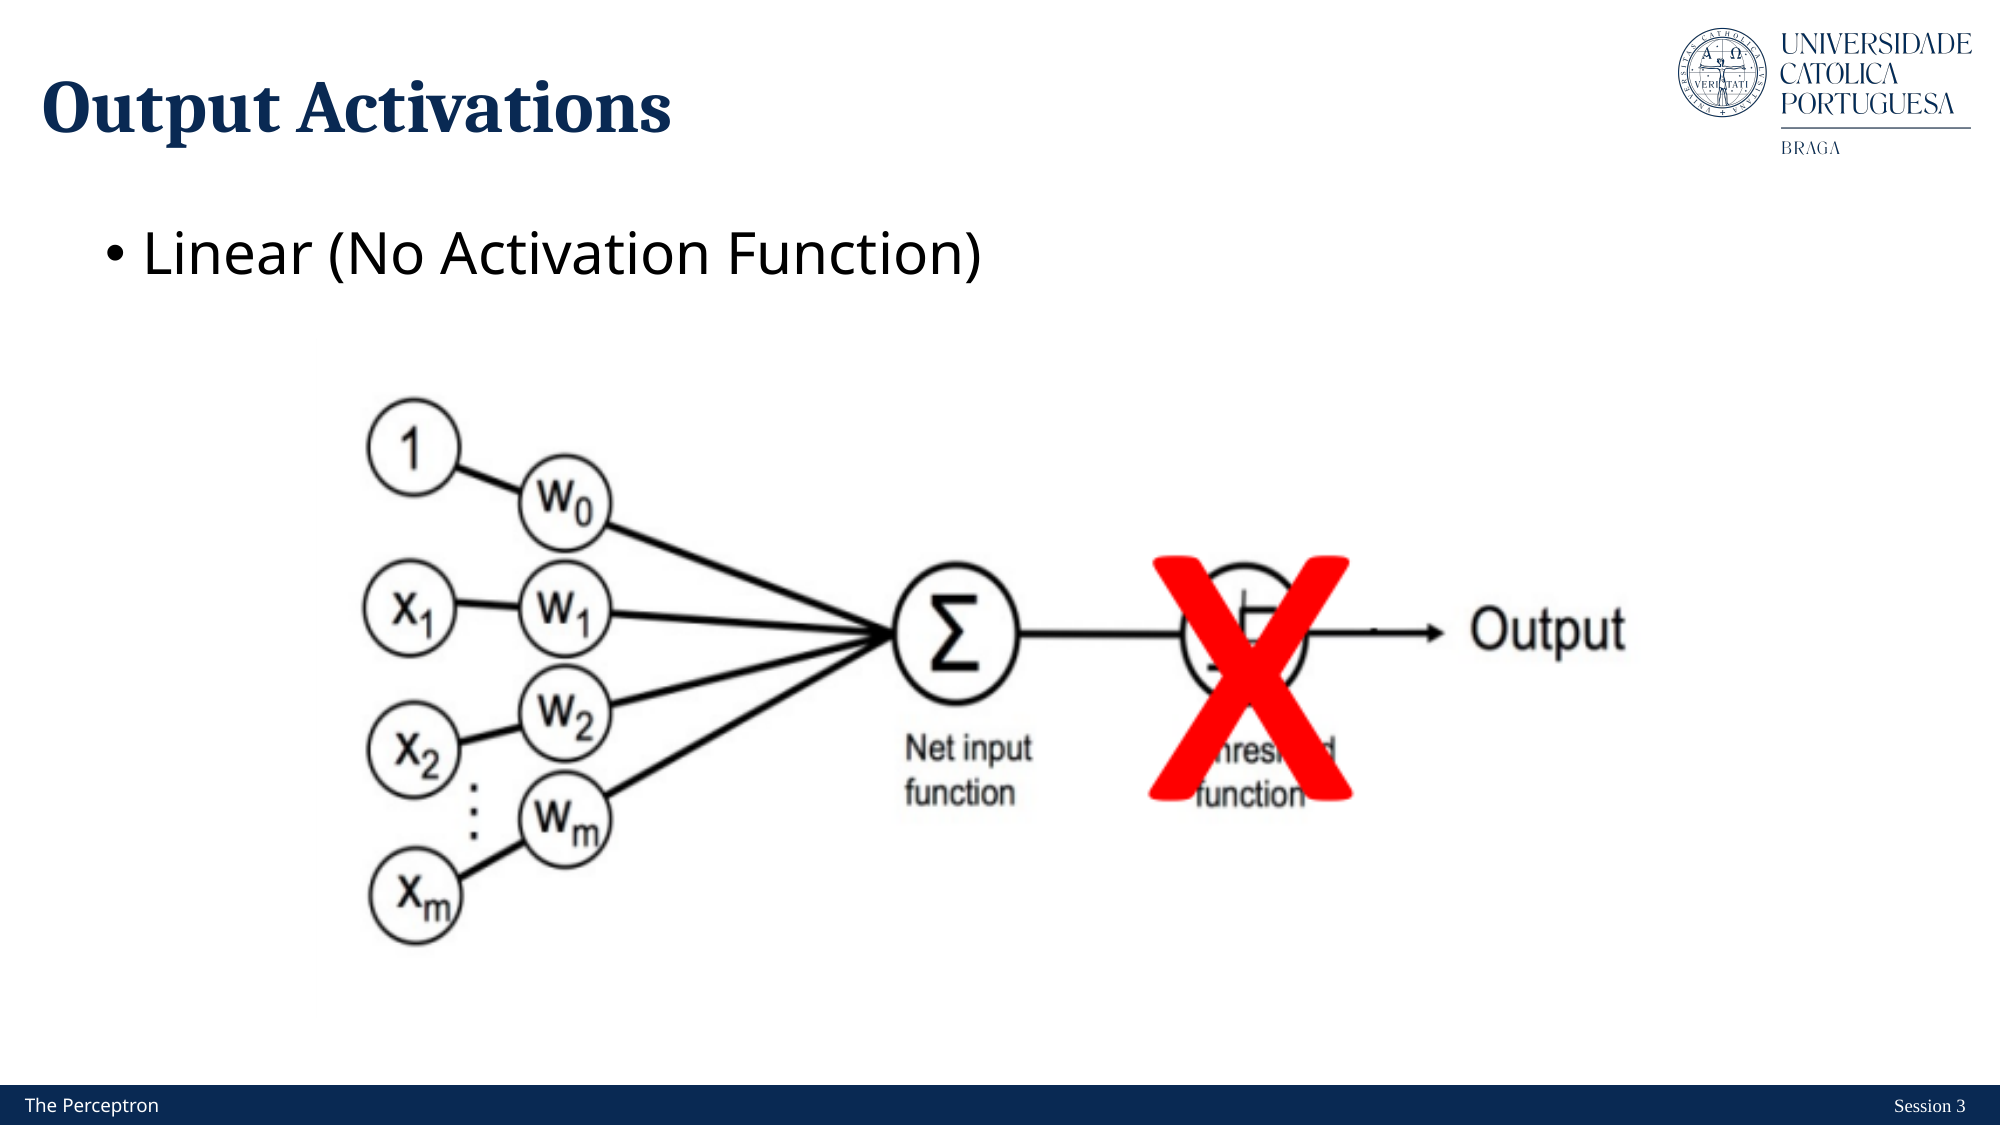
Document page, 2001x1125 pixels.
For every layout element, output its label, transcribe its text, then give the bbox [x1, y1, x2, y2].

picture [315, 337, 1673, 1019]
list Linear (No Activation Function) [89, 216, 1899, 1085]
text_box [0, 1085, 2000, 1125]
text_box Session 3 [865, 1086, 1981, 1125]
title Output Activations [27, 0, 1753, 218]
text_box The Perceptron [9, 1086, 865, 1125]
picture [1672, 18, 1982, 163]
